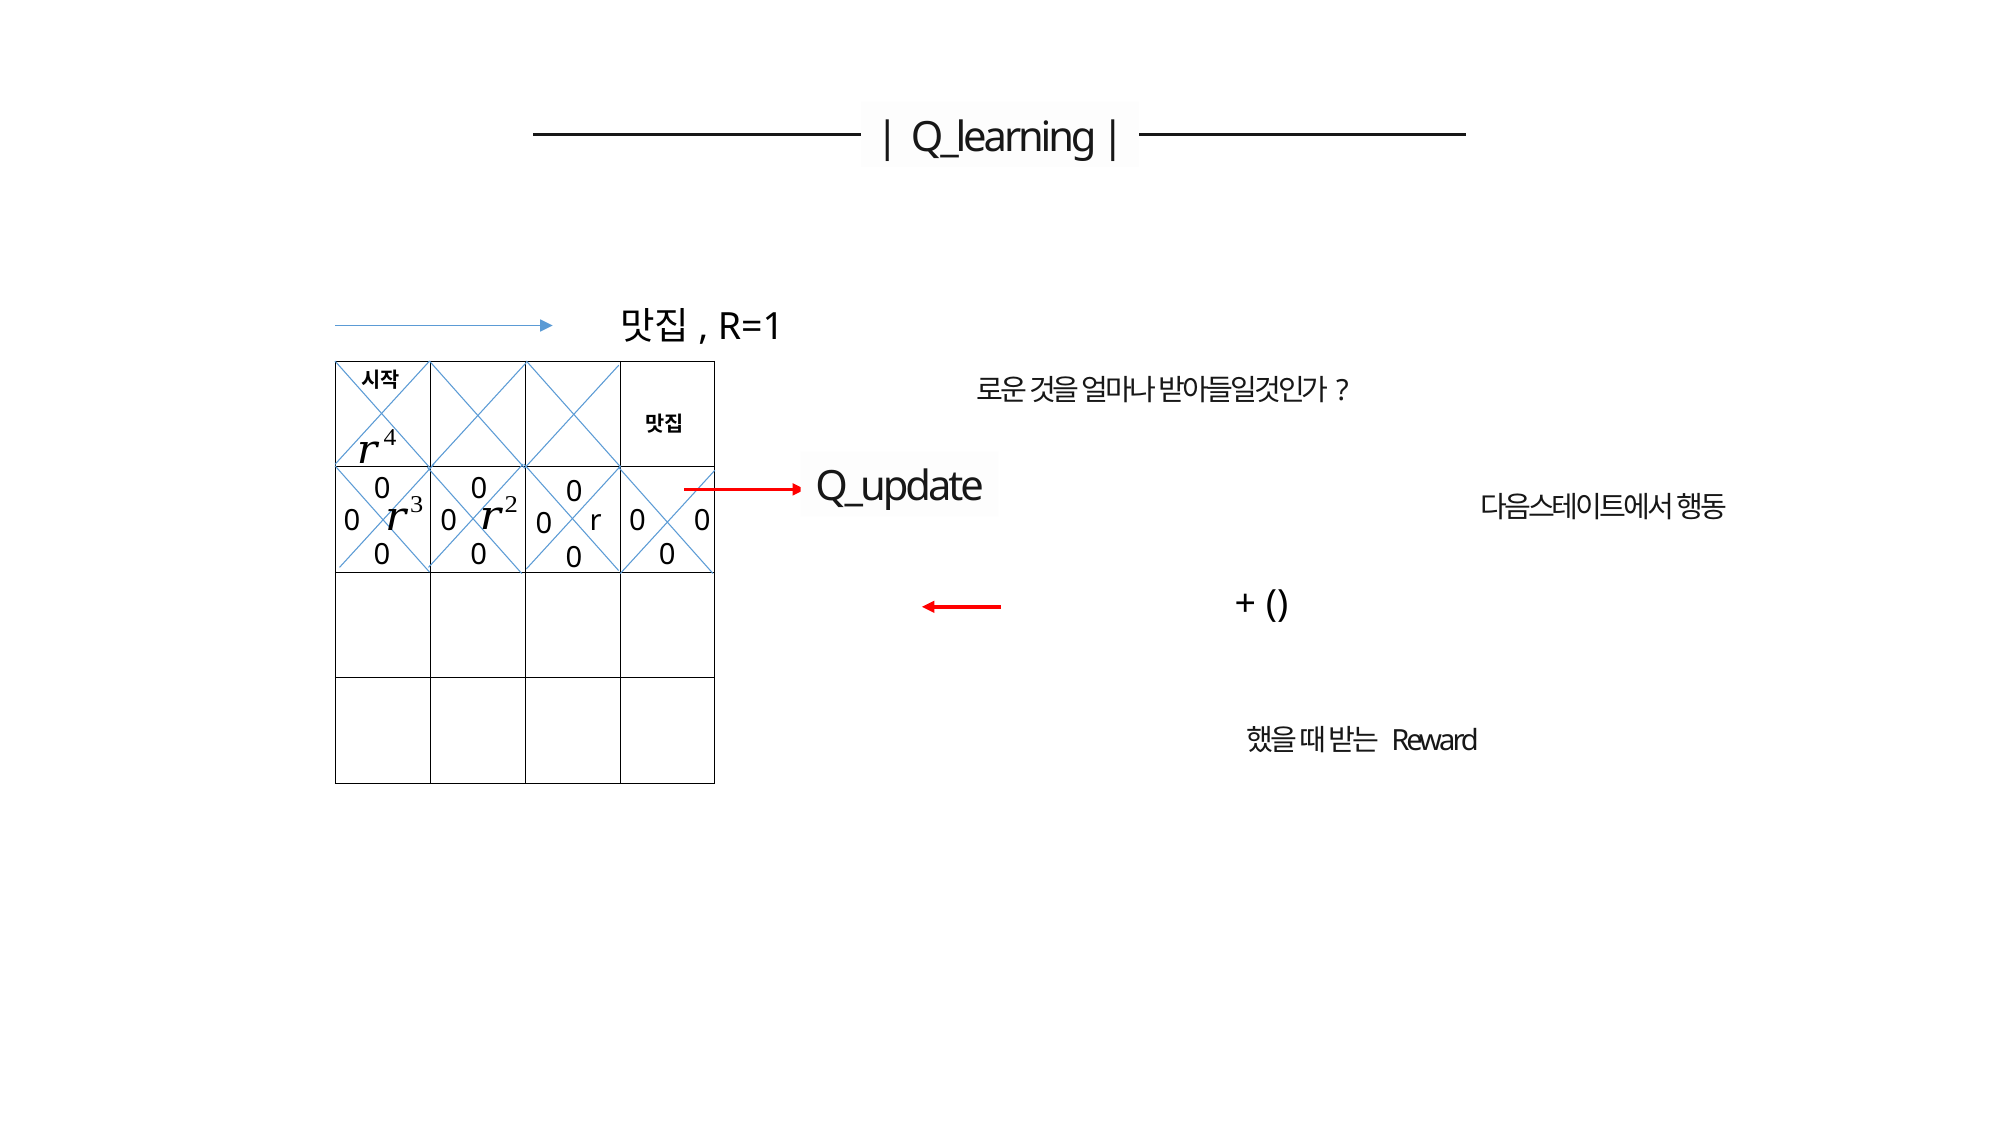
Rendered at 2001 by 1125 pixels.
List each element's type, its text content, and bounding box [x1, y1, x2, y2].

text_box 다음스테이트에서 행동 [1465, 480, 1814, 531]
table_cell [621, 579, 714, 677]
table_cell [621, 678, 714, 783]
table_cell [526, 678, 620, 783]
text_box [614, 461, 719, 579]
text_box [328, 461, 425, 579]
table_cell [431, 678, 525, 783]
table_cell [336, 678, 430, 783]
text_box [520, 464, 615, 582]
table_cell [431, 579, 525, 677]
table_cell [336, 579, 430, 677]
text_box Q_update [800, 451, 999, 517]
text_box 맛집, R=1 [605, 295, 819, 355]
table_cell [526, 579, 620, 677]
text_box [533, 101, 1467, 168]
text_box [335, 360, 715, 464]
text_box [425, 461, 520, 579]
